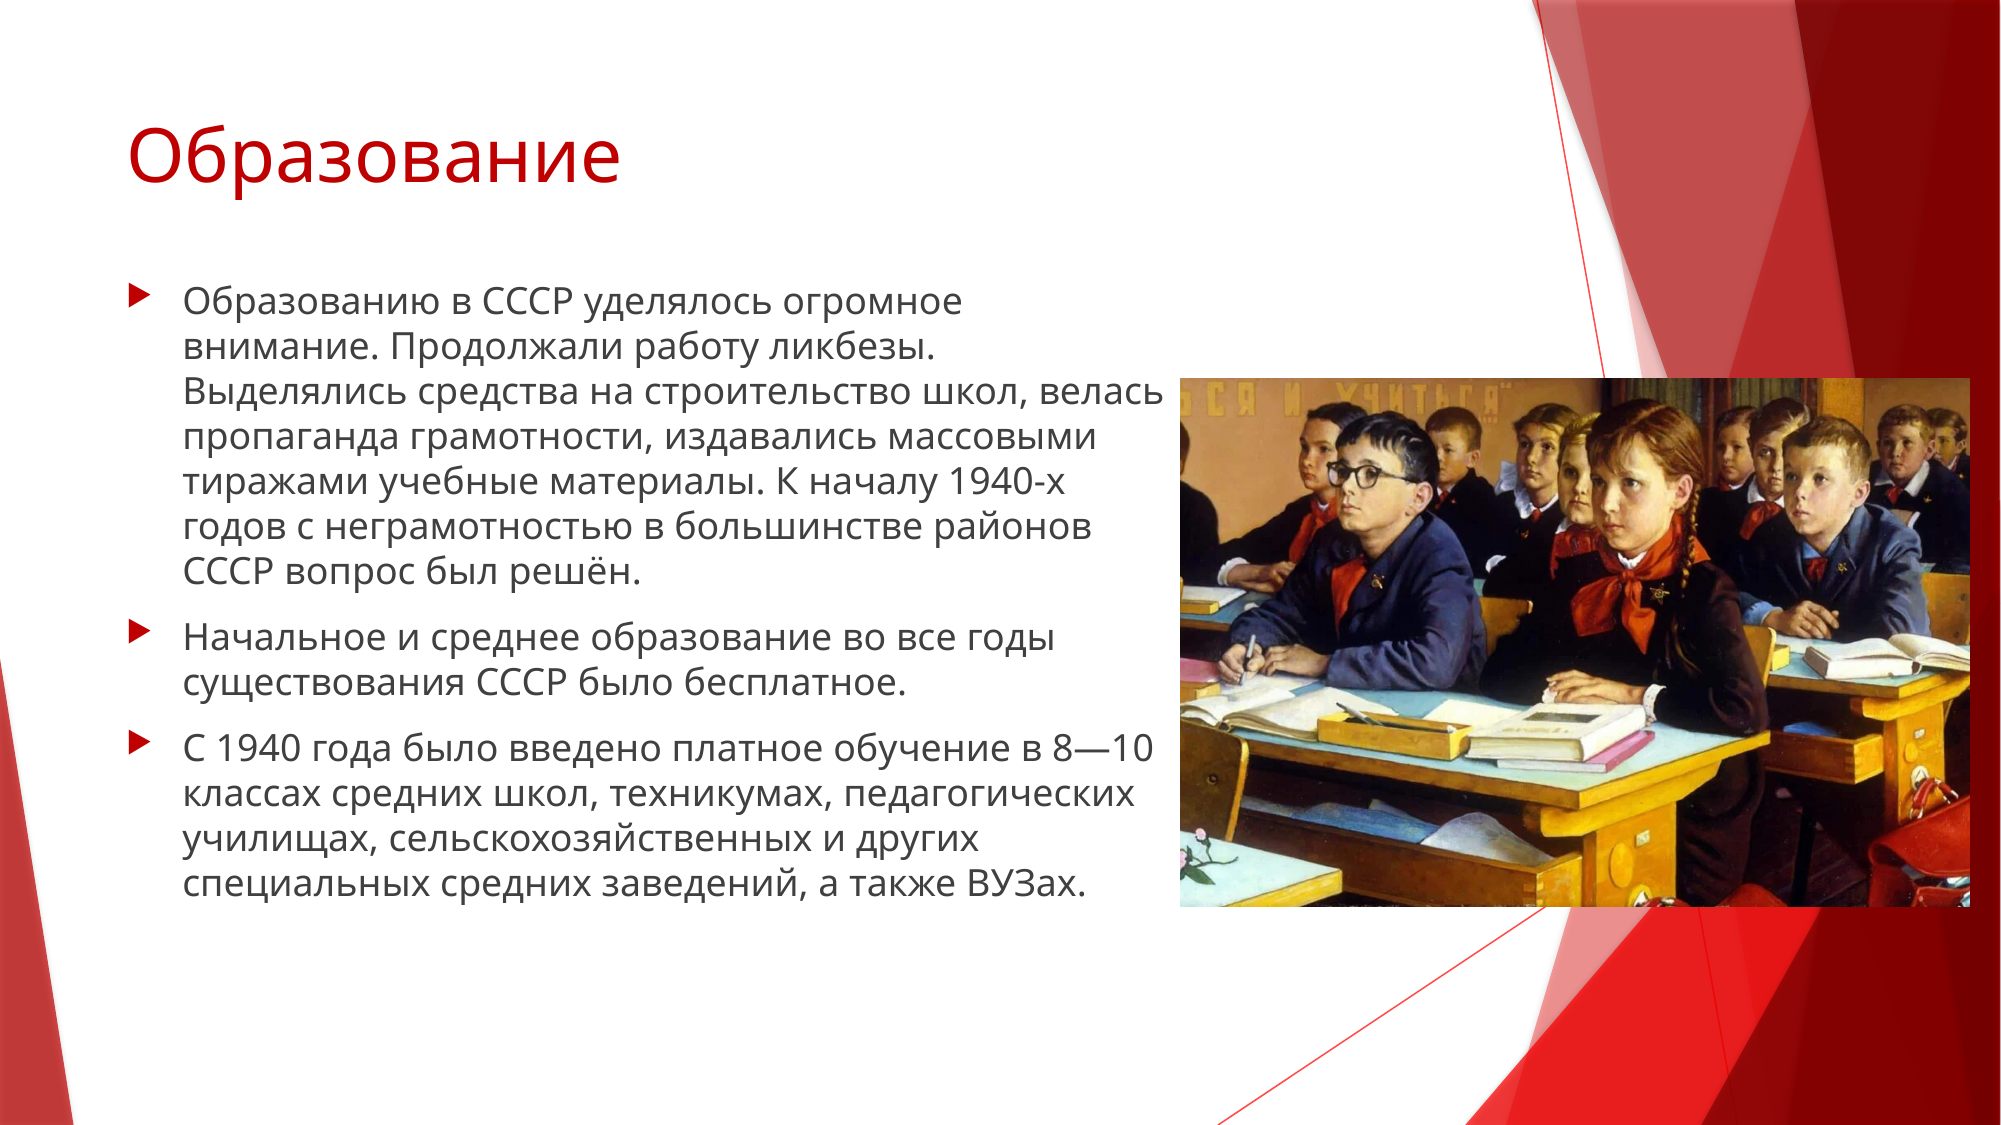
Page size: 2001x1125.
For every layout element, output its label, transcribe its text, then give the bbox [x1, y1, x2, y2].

list Образованию в СССР уделялось огромное внимание. Продолжали работу ликбезы. Выделялись средства на строительство школ, велась пропаганда грамотности, издавались массовыми тиражами учебные материалы. К началу 1940-х годов с неграмотностью в большинстве районов СССР вопрос был решён. Начальное и среднее образование во все годы существования СССР было бесплатное. С 1940 года было введено платное обучение в 8—10 классах средних школ, техникумах, педагогических училищах, сельскохозяйственных и других специальных средних заведений, а также ВУЗах. [111, 269, 1181, 1125]
picture [1180, 377, 1970, 907]
title Образование [111, 99, 1522, 317]
